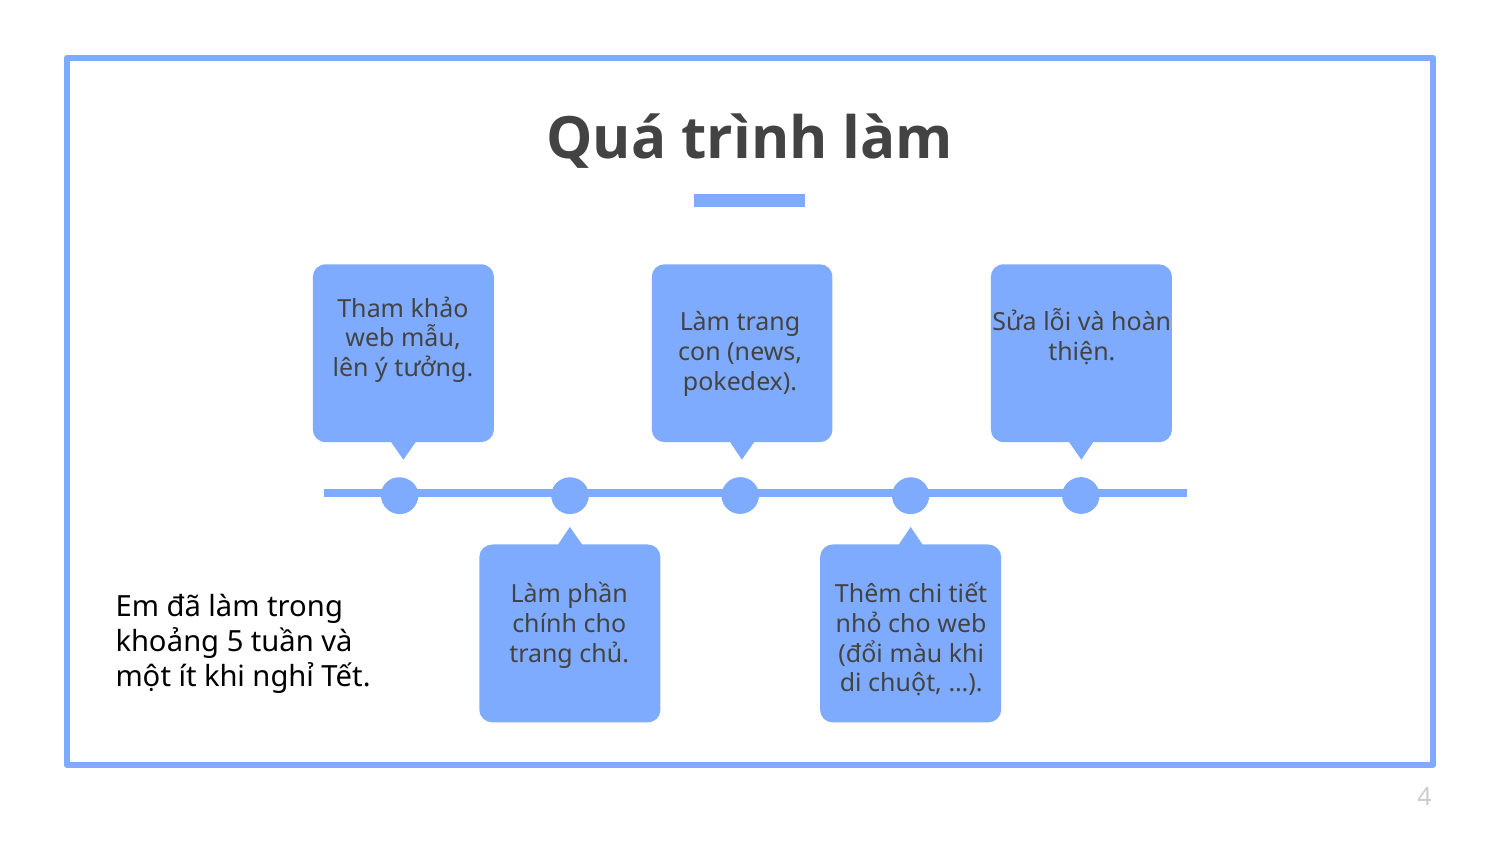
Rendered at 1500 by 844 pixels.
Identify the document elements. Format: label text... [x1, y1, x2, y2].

text_box Em đã làm trong khoảng 5 tuần và một ít khi nghỉ Tết. [100, 579, 307, 700]
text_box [312, 264, 1188, 723]
title Quá trình làm [0, 35, 1500, 186]
slide_number 4 [1402, 764, 1493, 830]
